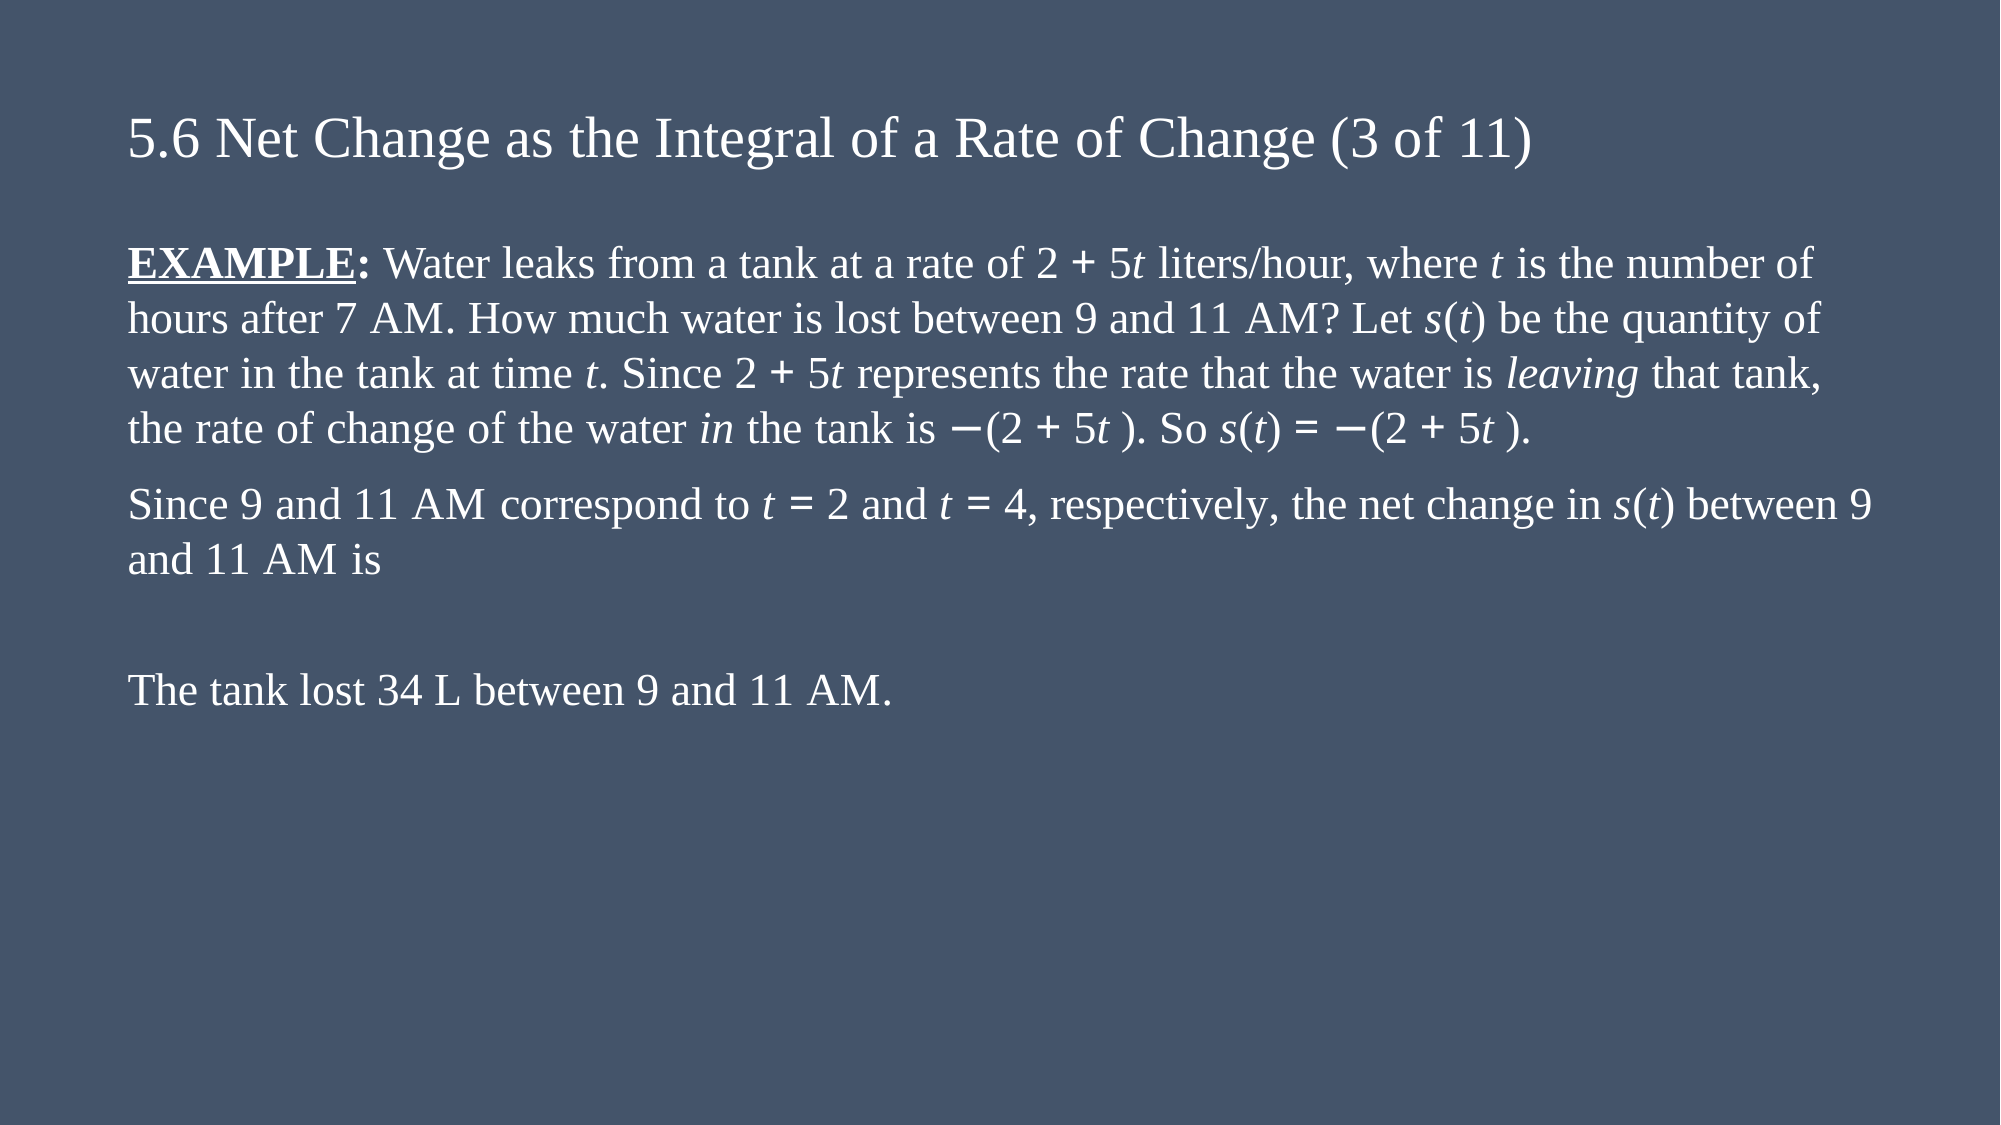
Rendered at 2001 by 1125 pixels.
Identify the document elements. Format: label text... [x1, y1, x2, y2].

title 5.6 Net Change as the Integral of a Rate of Change (3 of 11) [112, 99, 1775, 203]
